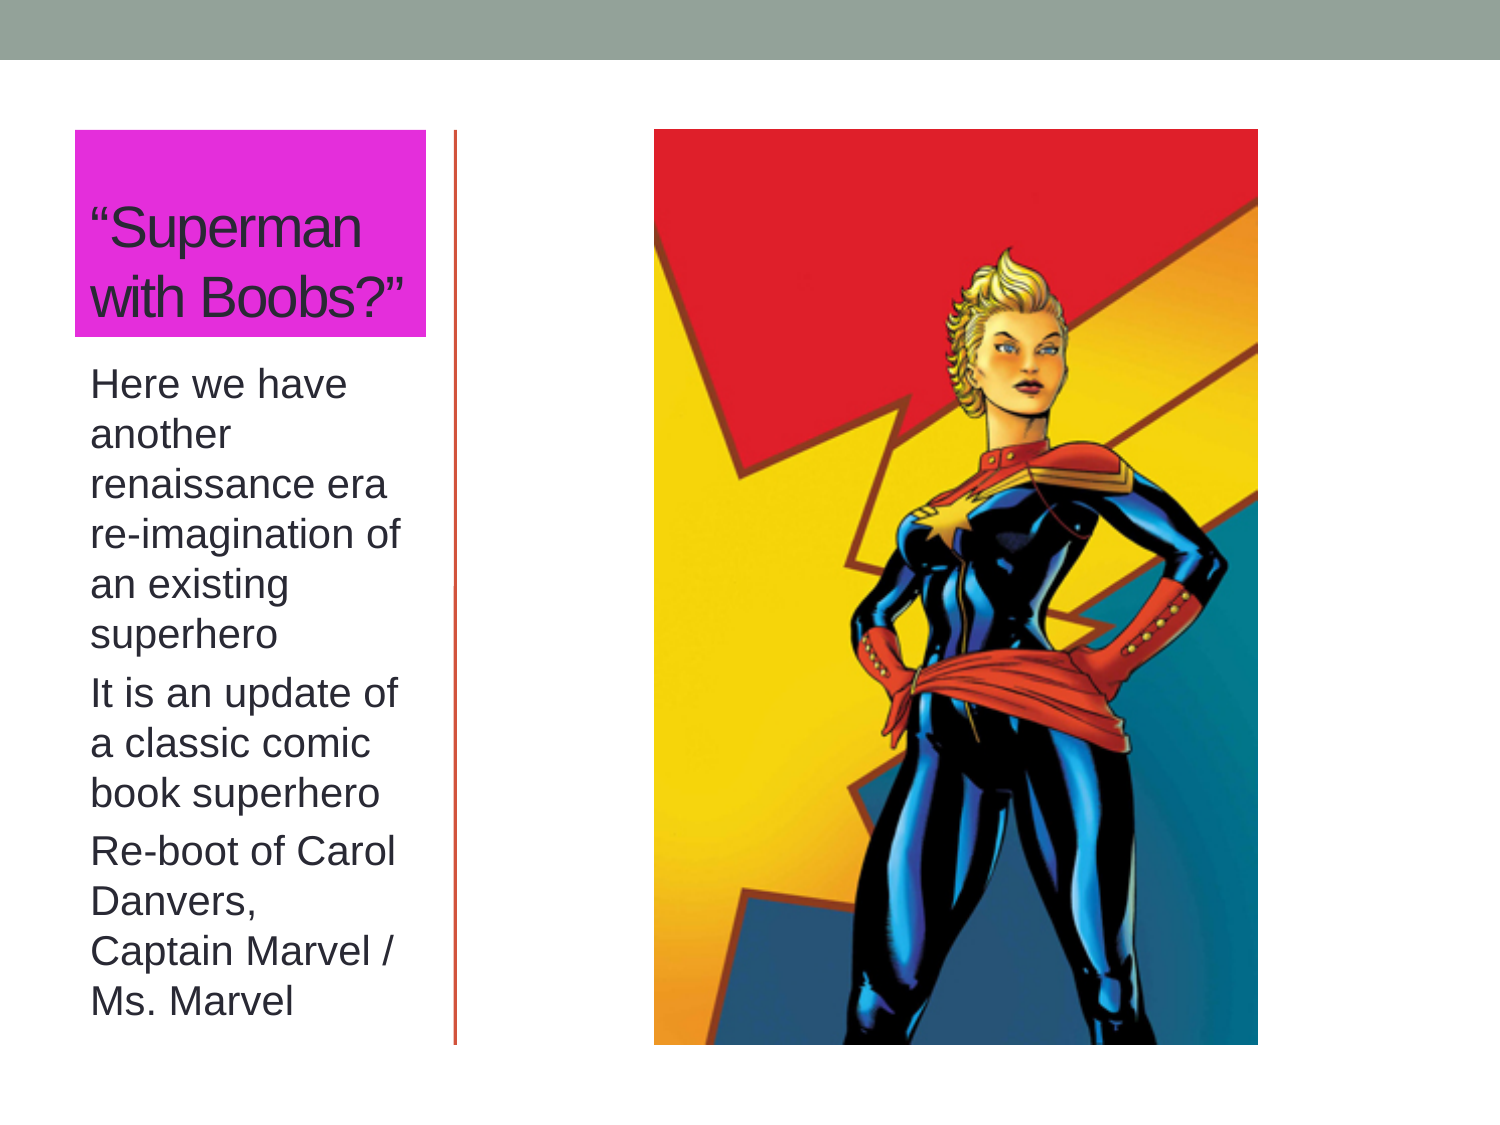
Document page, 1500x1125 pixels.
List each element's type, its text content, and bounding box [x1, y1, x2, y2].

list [487, 129, 1426, 1046]
title “Superman with Boobs?” [75, 129, 426, 337]
list Here we have another renaissance era re-imagination of an existing superhero It is an update of a classic comic book superhero Re-boot of Carol Danvers, Captain Marvel / Ms. Marvel [75, 349, 426, 1046]
